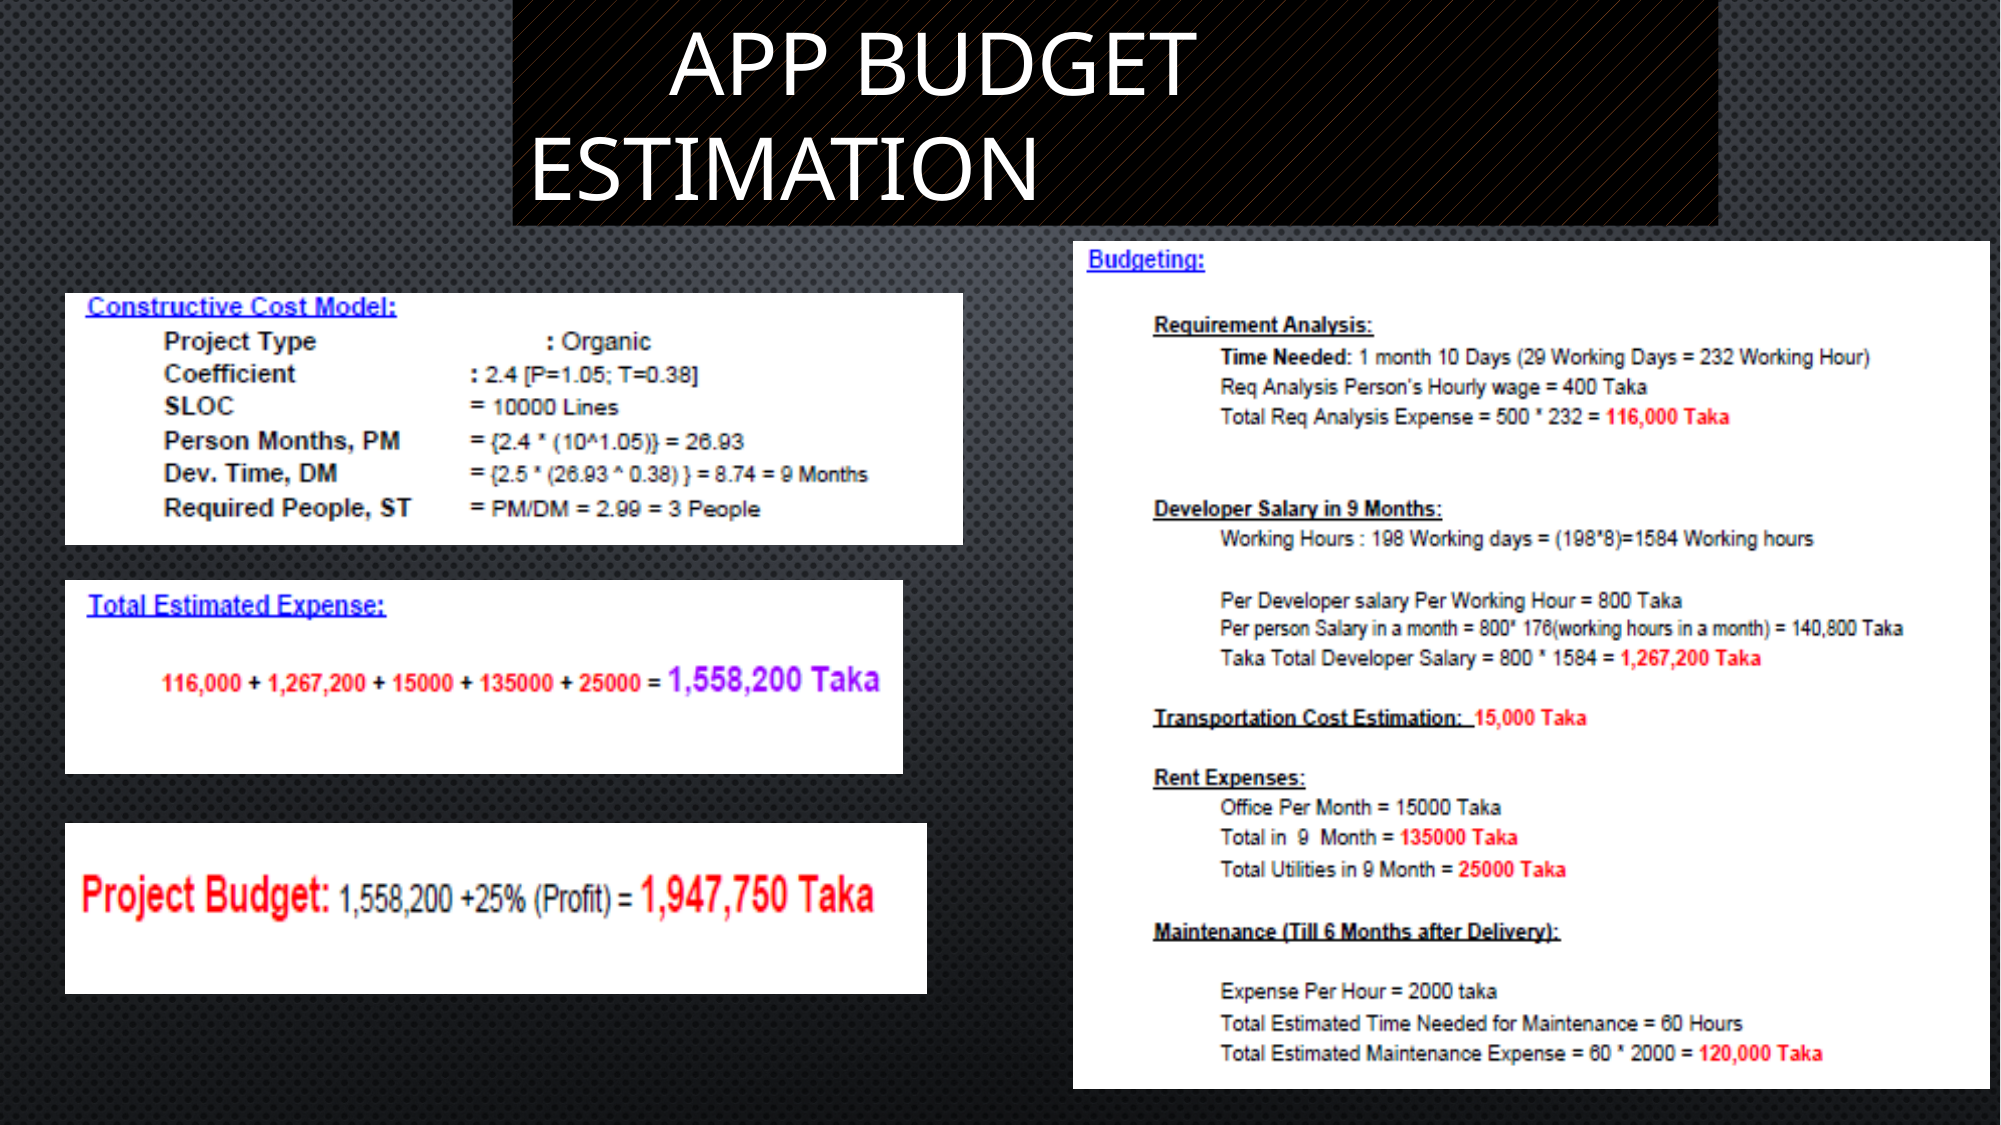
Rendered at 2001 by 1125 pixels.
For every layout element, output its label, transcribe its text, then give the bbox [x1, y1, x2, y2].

picture [64, 293, 963, 545]
picture [64, 579, 904, 774]
title App Budget estimation [512, 0, 1719, 226]
picture [64, 823, 927, 994]
picture [1073, 241, 1990, 1089]
